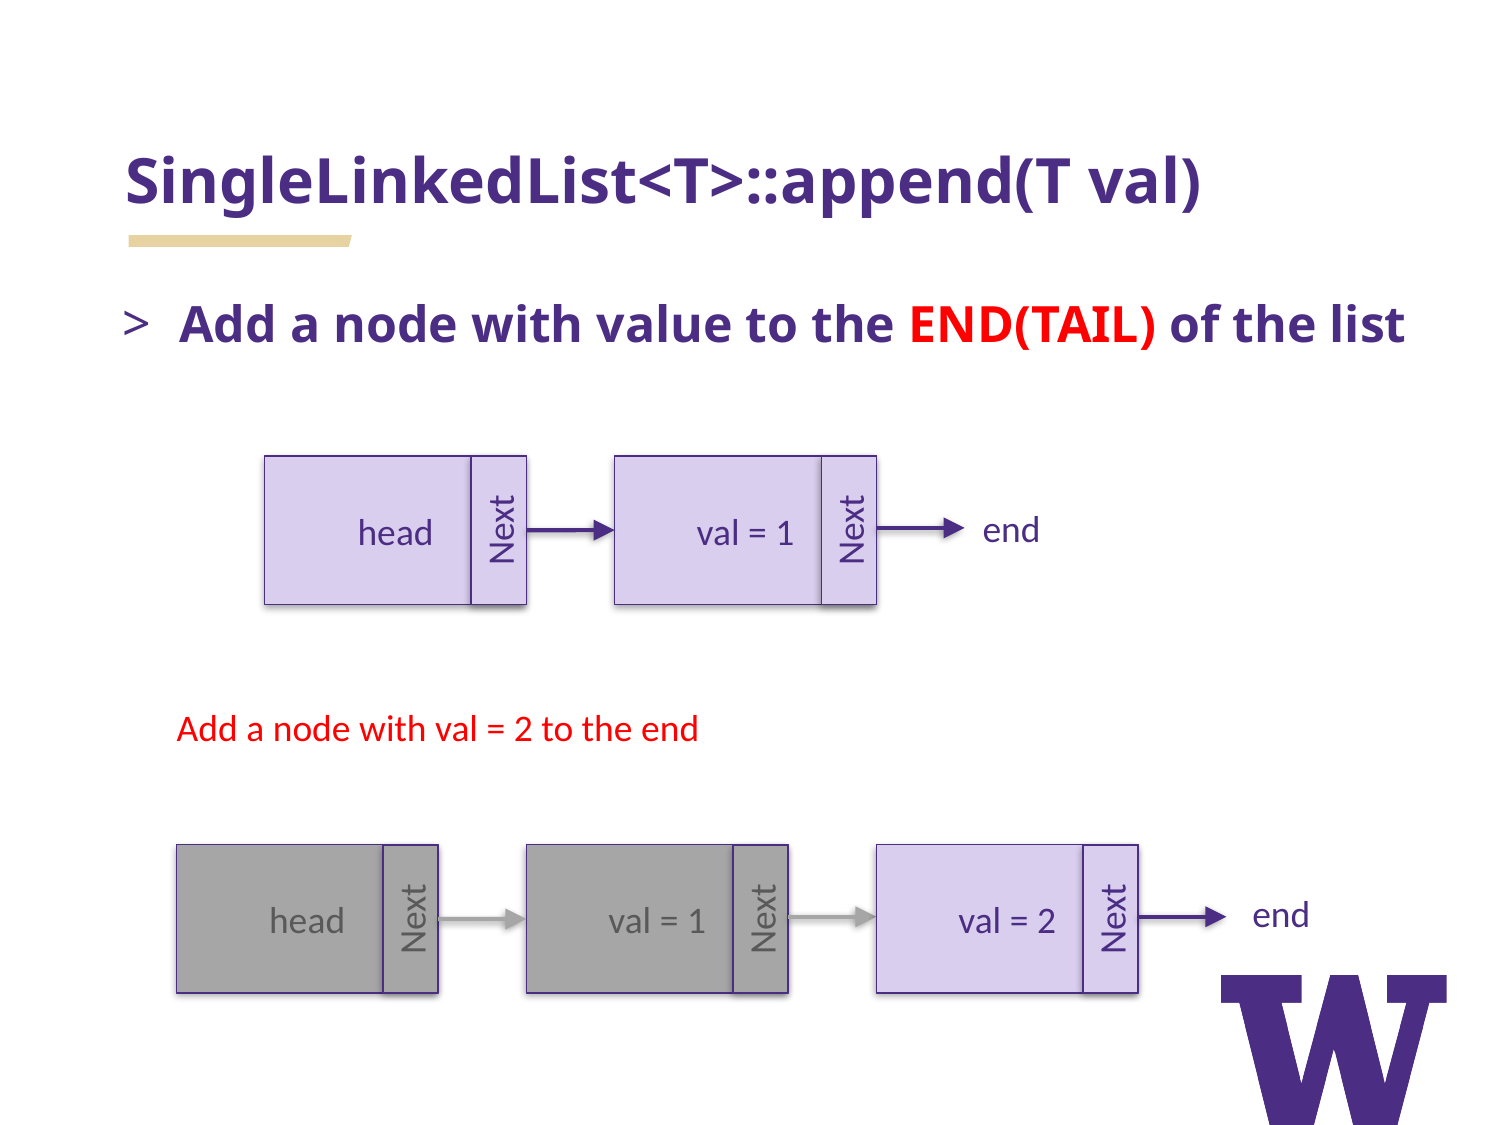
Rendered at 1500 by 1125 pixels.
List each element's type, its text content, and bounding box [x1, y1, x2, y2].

list Add a node with value to the END(TAIL) of the list [108, 284, 1453, 944]
text_box end [1237, 882, 1326, 943]
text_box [176, 844, 439, 994]
picture [128, 235, 352, 247]
text_box Add a node with val = 2 to the end [161, 697, 715, 757]
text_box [264, 455, 527, 605]
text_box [876, 844, 1139, 994]
title SingleLinkedList<T>::append(T val) [110, 60, 1453, 224]
text_box end [967, 497, 1056, 558]
picture [1221, 975, 1447, 1125]
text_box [526, 844, 789, 994]
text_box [614, 455, 877, 605]
